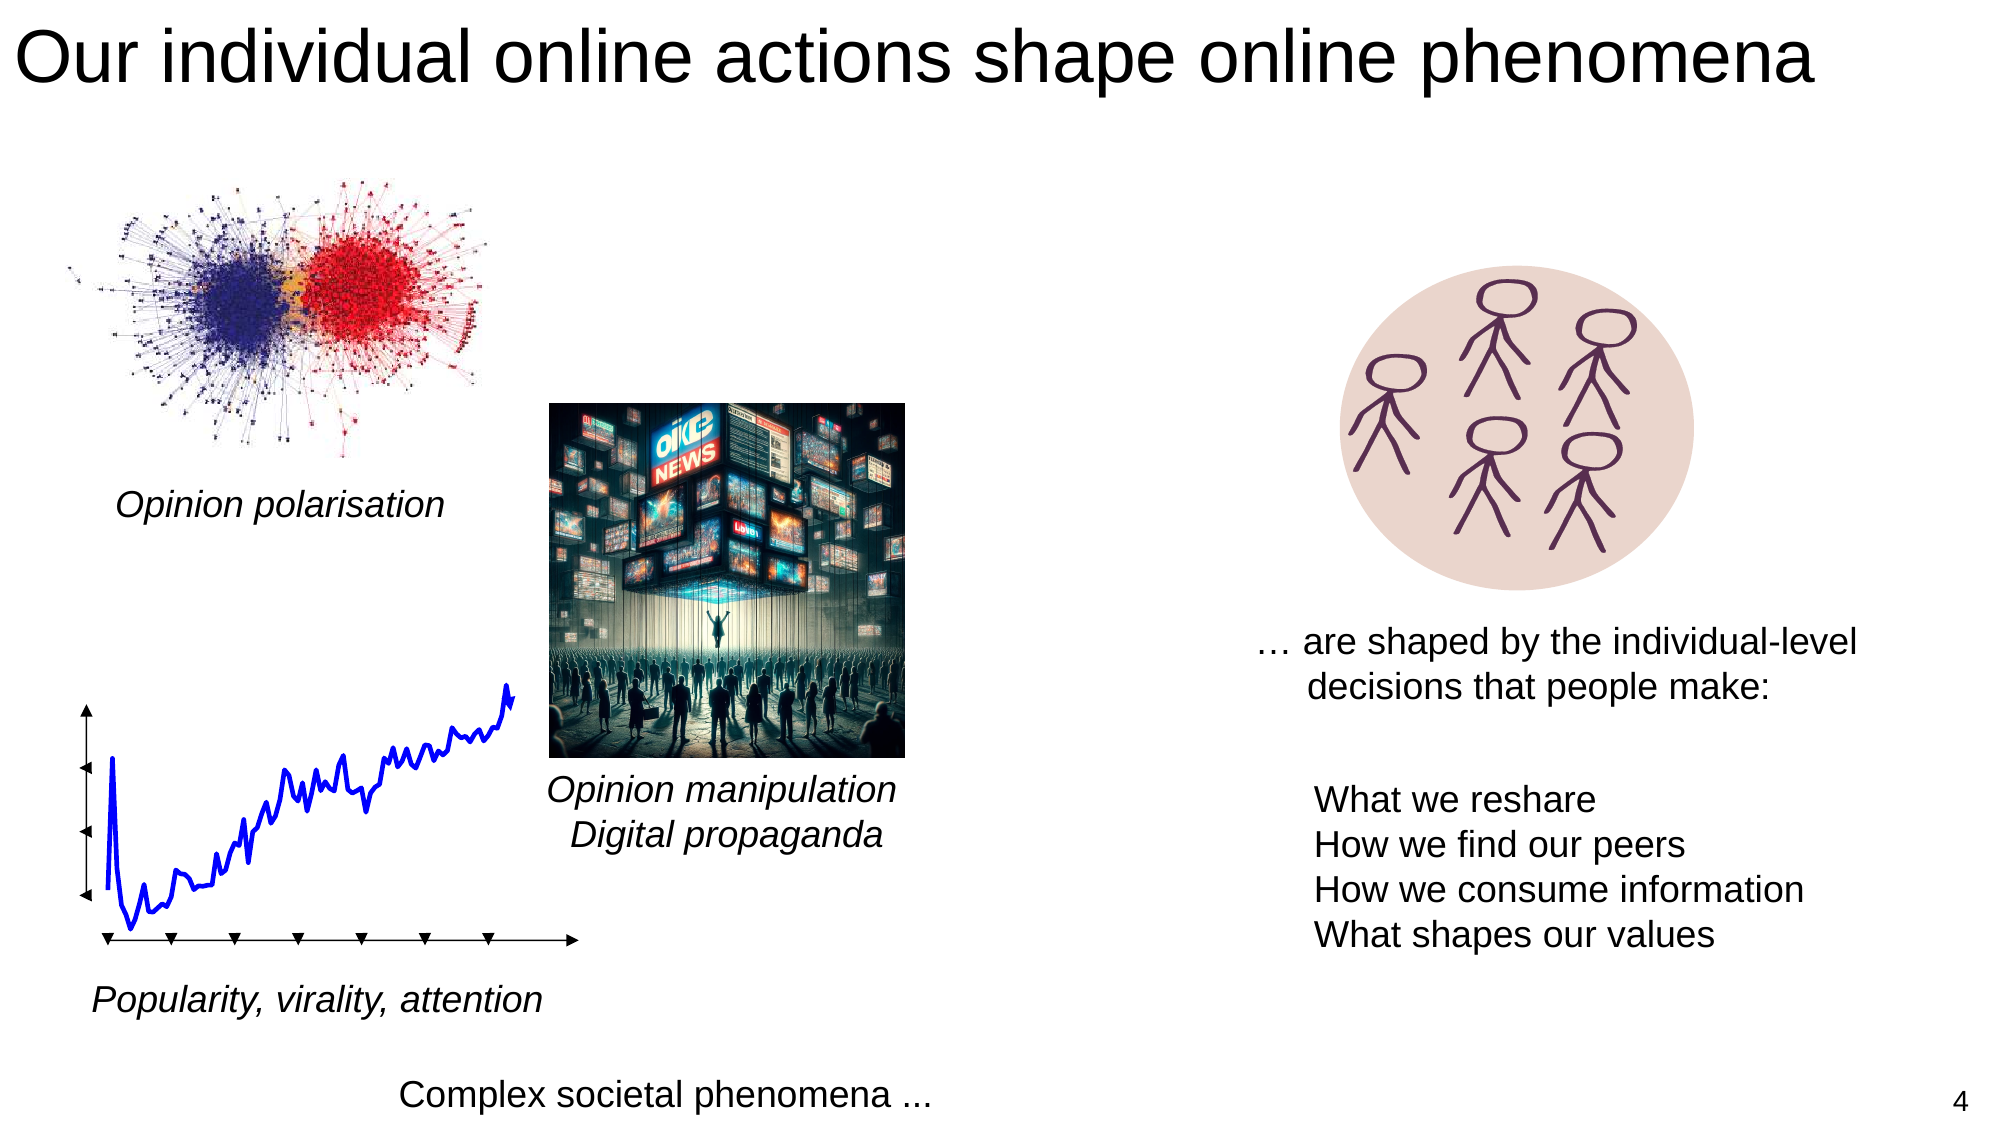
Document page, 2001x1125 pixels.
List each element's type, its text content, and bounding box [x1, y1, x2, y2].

text_box What we reshare How we find our peers How we consume information What shapes our values [1299, 767, 1820, 951]
text_box Complex societal phenomena ... [383, 1062, 948, 1120]
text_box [1339, 265, 1695, 591]
text_box … are shaped by the individual-level decisions that people make: [1240, 609, 1920, 709]
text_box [58, 177, 502, 530]
text_box Our individual online actions shape online phenomena [0, 0, 2000, 103]
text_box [531, 403, 923, 857]
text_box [76, 685, 579, 1034]
